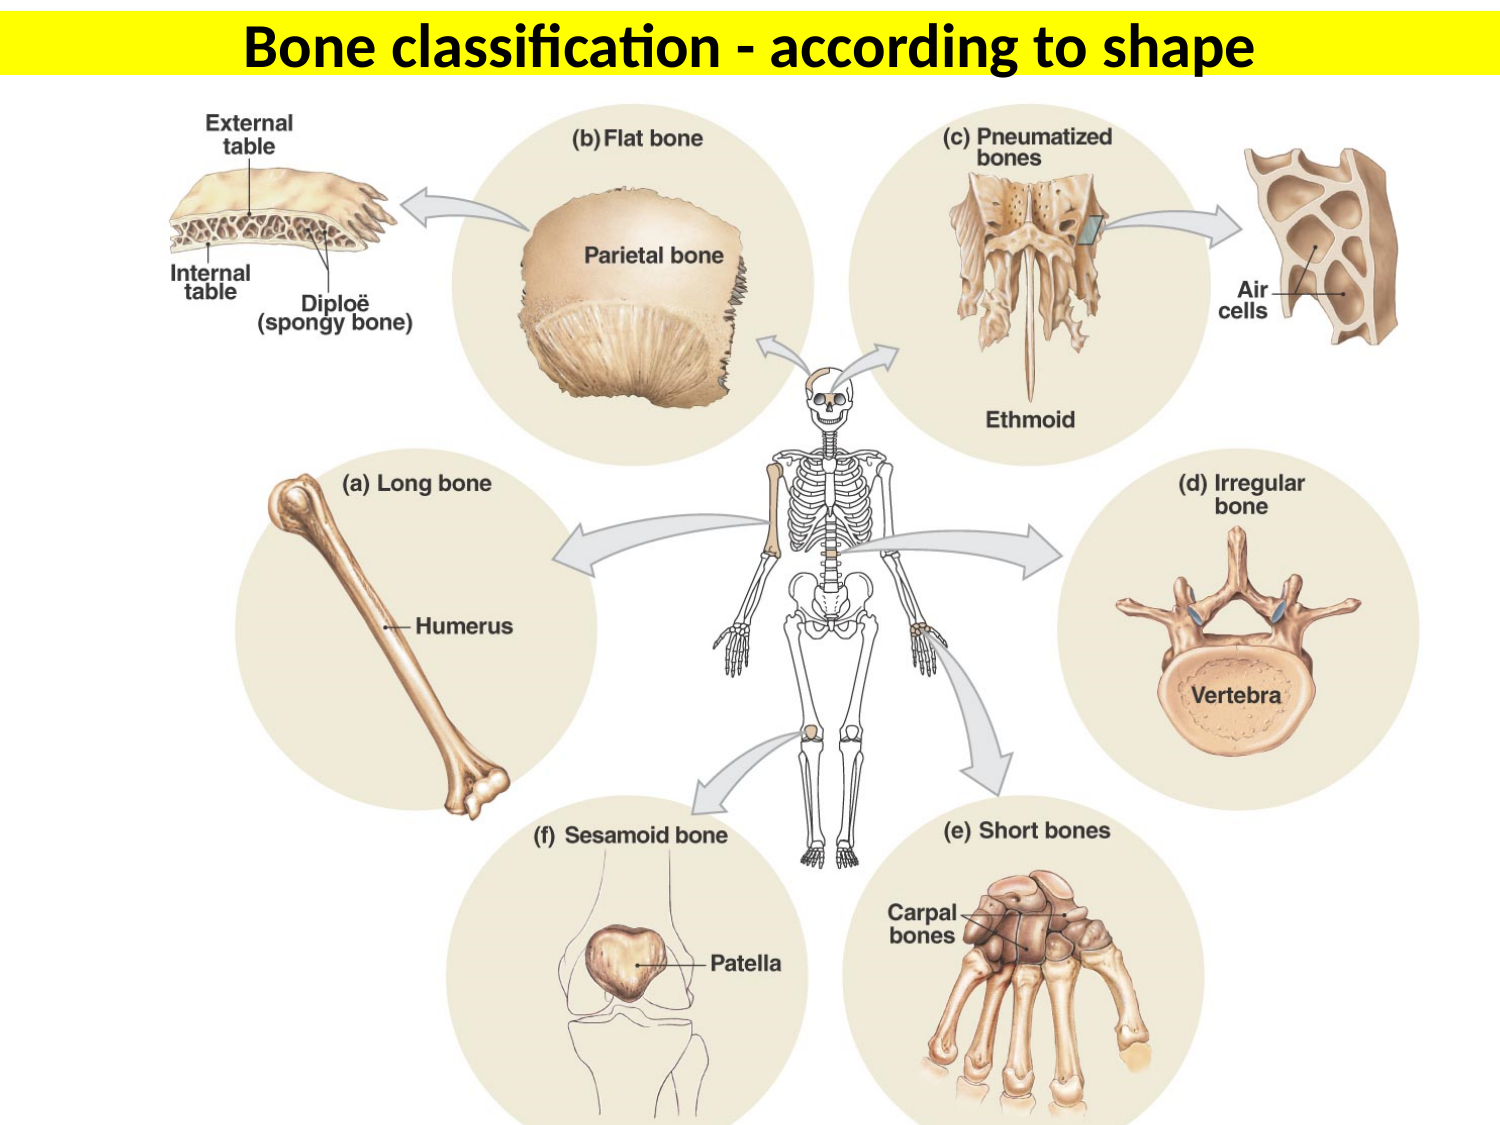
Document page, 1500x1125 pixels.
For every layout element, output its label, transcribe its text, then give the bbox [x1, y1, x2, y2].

picture [162, 96, 1427, 1125]
text_box Bone classification - according to shape [0, 10, 1500, 75]
